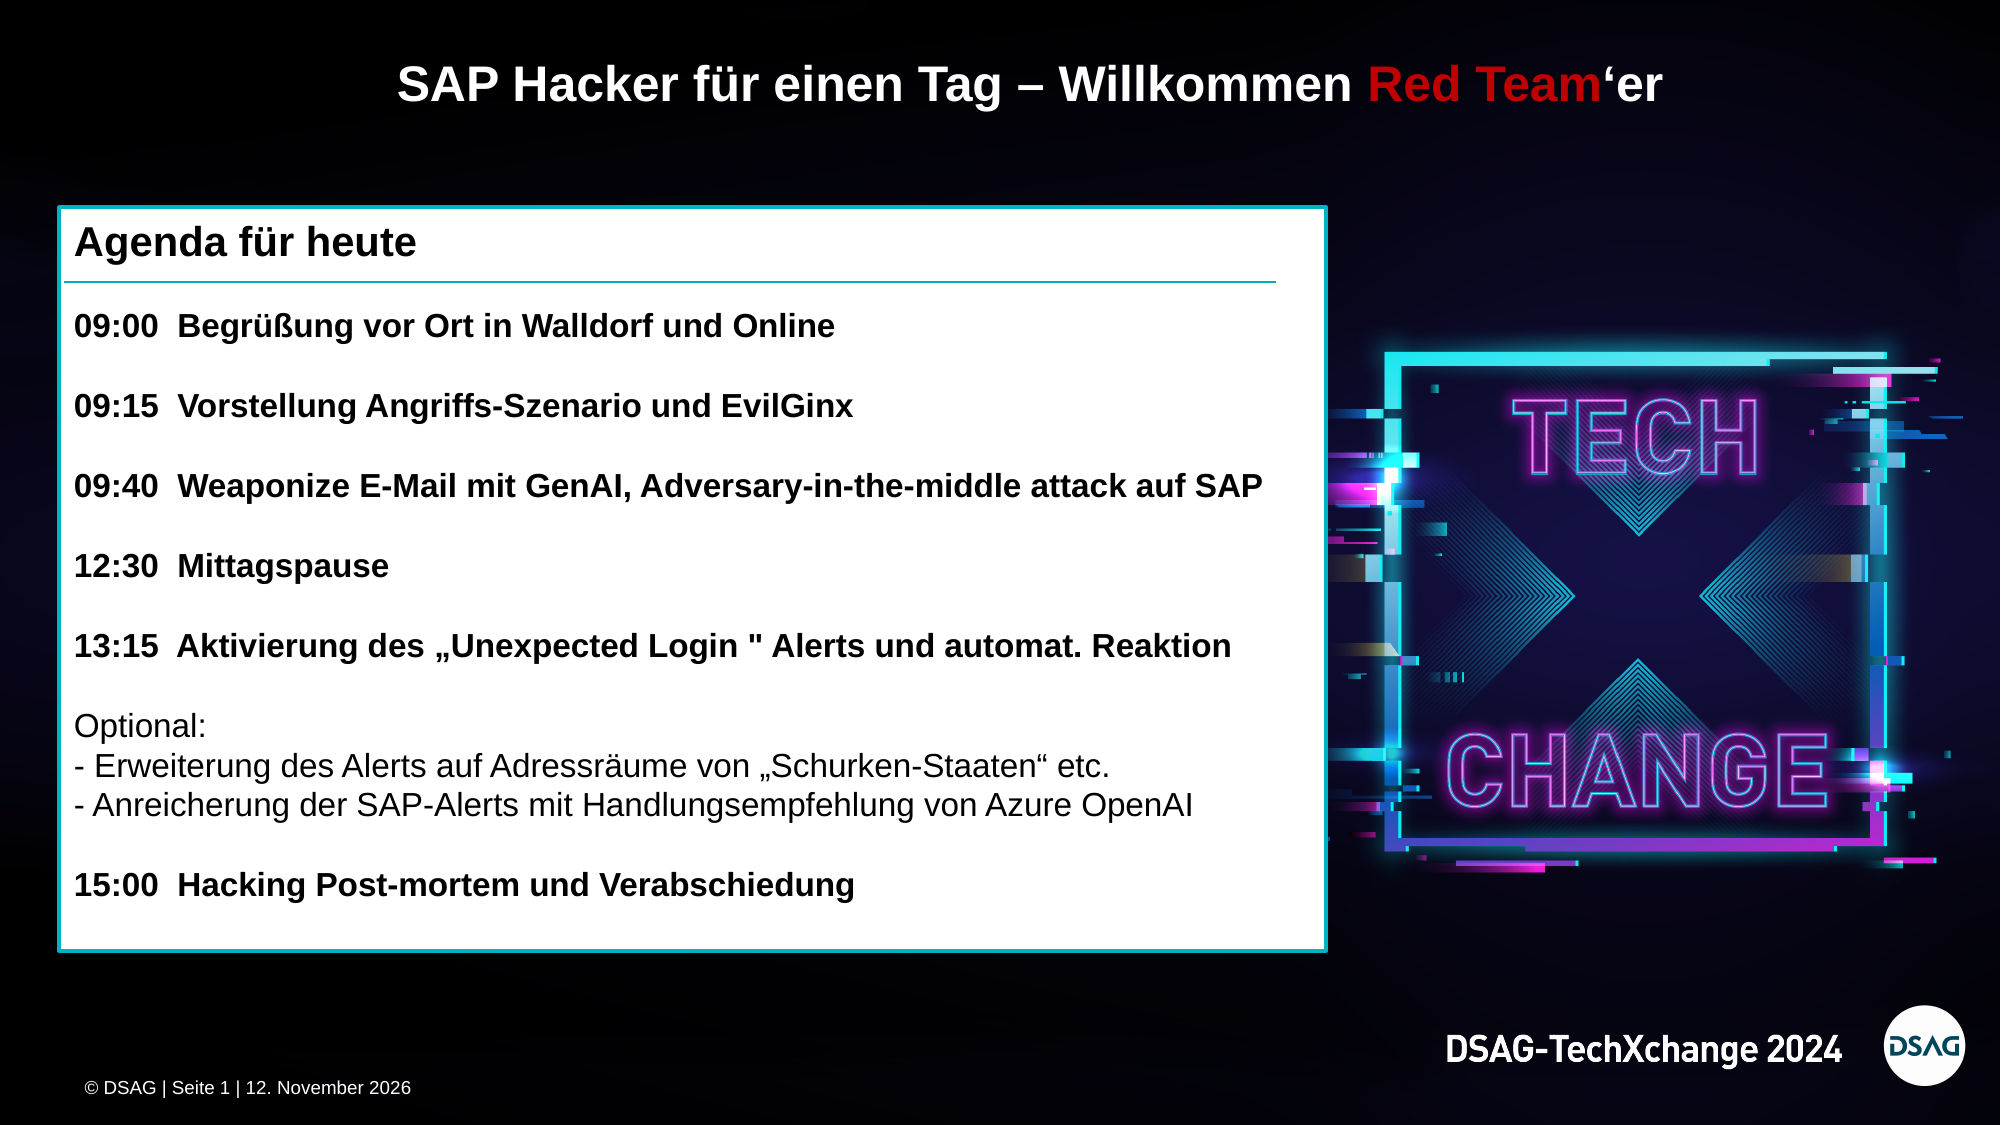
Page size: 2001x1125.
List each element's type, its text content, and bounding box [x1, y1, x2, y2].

list SAP Hacker für einen Tag – Willkommen Red Team‘er [84, 24, 1976, 138]
picture [0, 0, 2000, 1125]
text_box Agenda für heute 09:00 Begrüßung vor Ort in Walldorf und Online 09:15 Vorstellung Angriffs-Szenario und EvilGinx 09:40 Weaponize E-Mail mit GenAI, Adversary-in-the-middle attack auf SAP 12:30 Mittagspause 13:15 Aktivierung des „Unexpected Login " Alerts und automat. Reaktion Optional: - Erweiterung des Alerts auf Adressräume von „Schurken-Staaten“ etc. - Anreicherung der SAP-Alerts mit Handlungsempfehlung von Azure OpenAI 15:00 Hacking Post-mortem und Verabschiedung [57, 205, 1328, 953]
